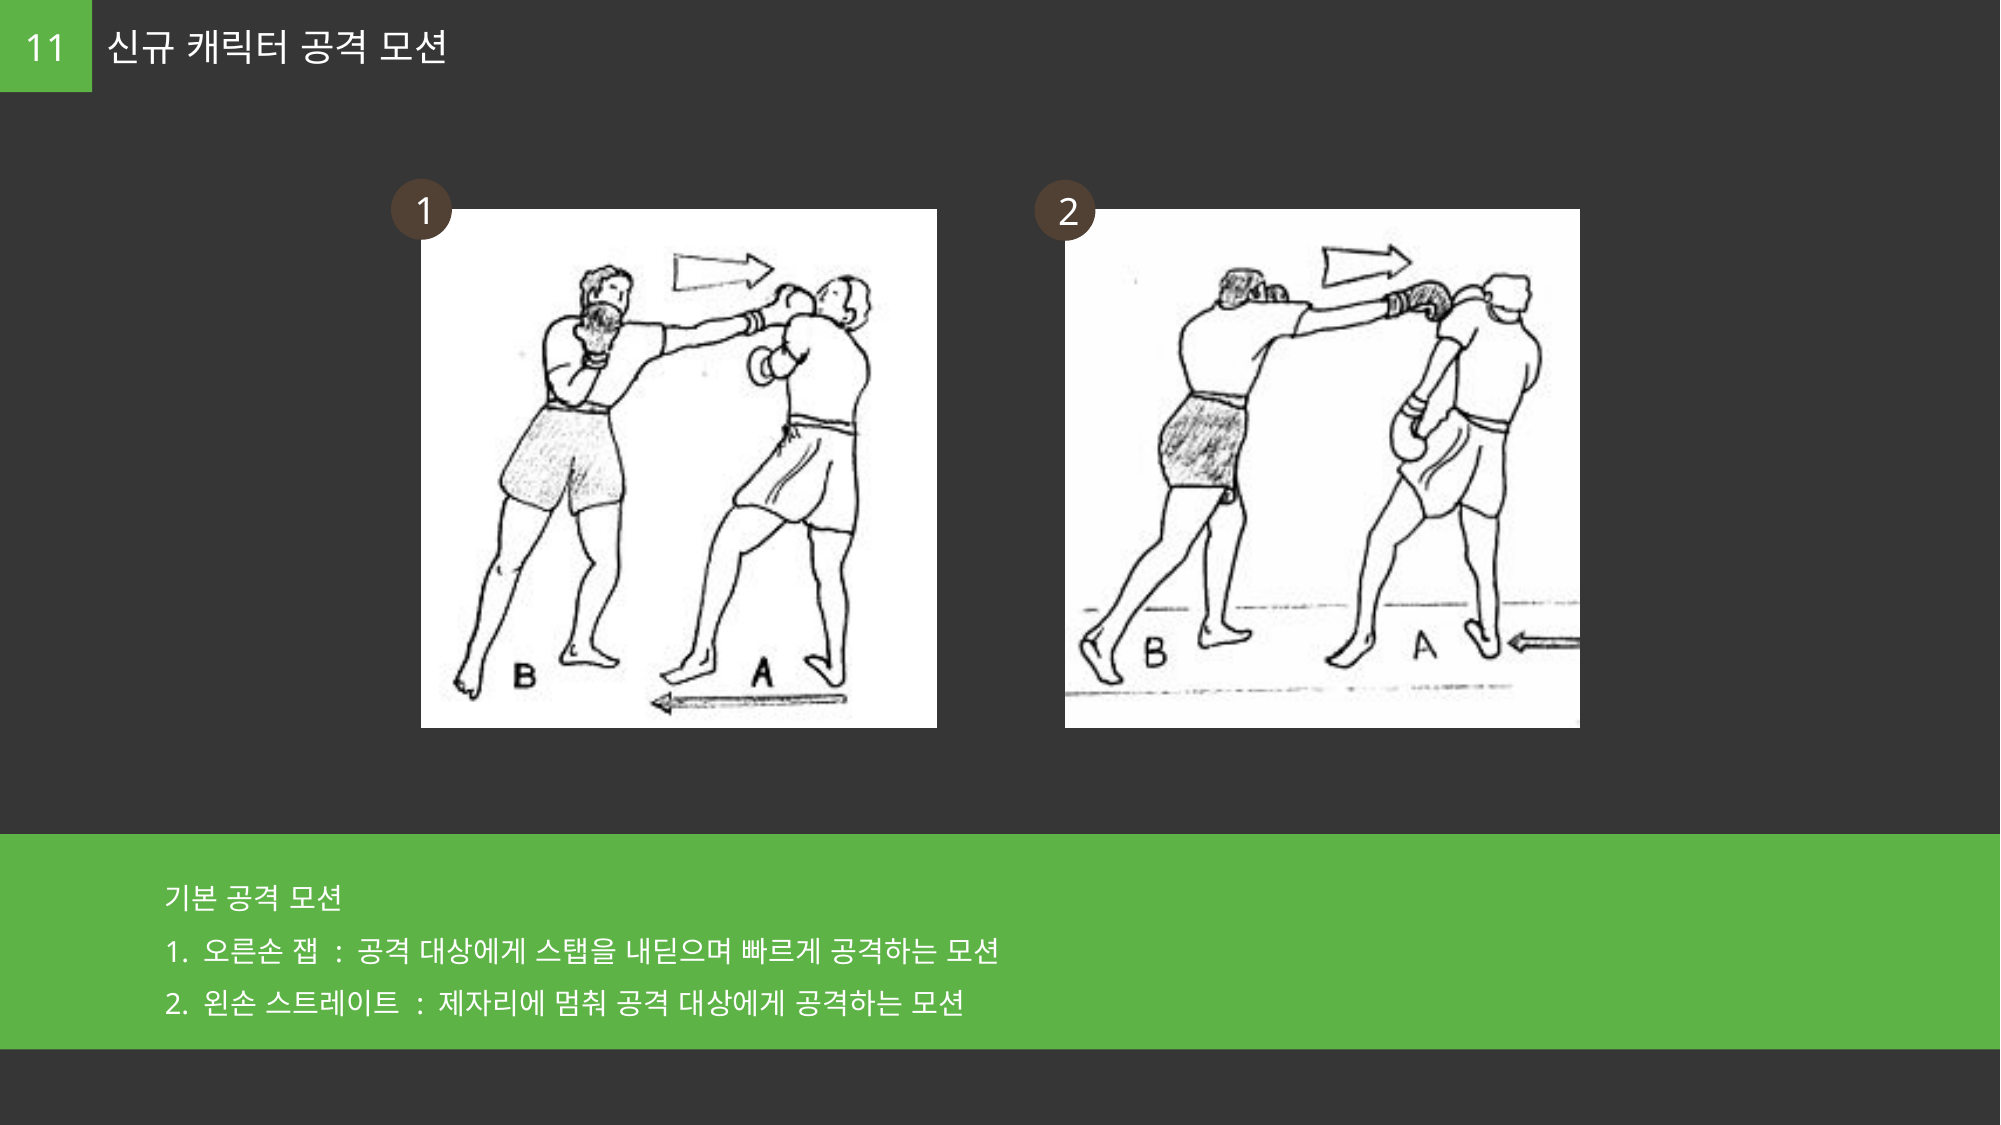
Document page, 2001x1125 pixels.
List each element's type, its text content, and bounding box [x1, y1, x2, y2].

text_box 1 [389, 177, 453, 241]
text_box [421, 209, 1580, 728]
text_box 기본 공격 모션 1. 오른손 잽 : 공격 대상에게 스탭을 내딛으며 빠르게 공격하는 모션 2. 왼손 스트레이트 : 제자리에 멈춰 공격 대상에게 공격하는 모션 [0, 833, 2000, 1050]
text_box 신규 캐릭터 공격 모션 [92, 16, 604, 76]
text_box 2 [1033, 178, 1097, 209]
text_box 11 [0, 0, 93, 93]
